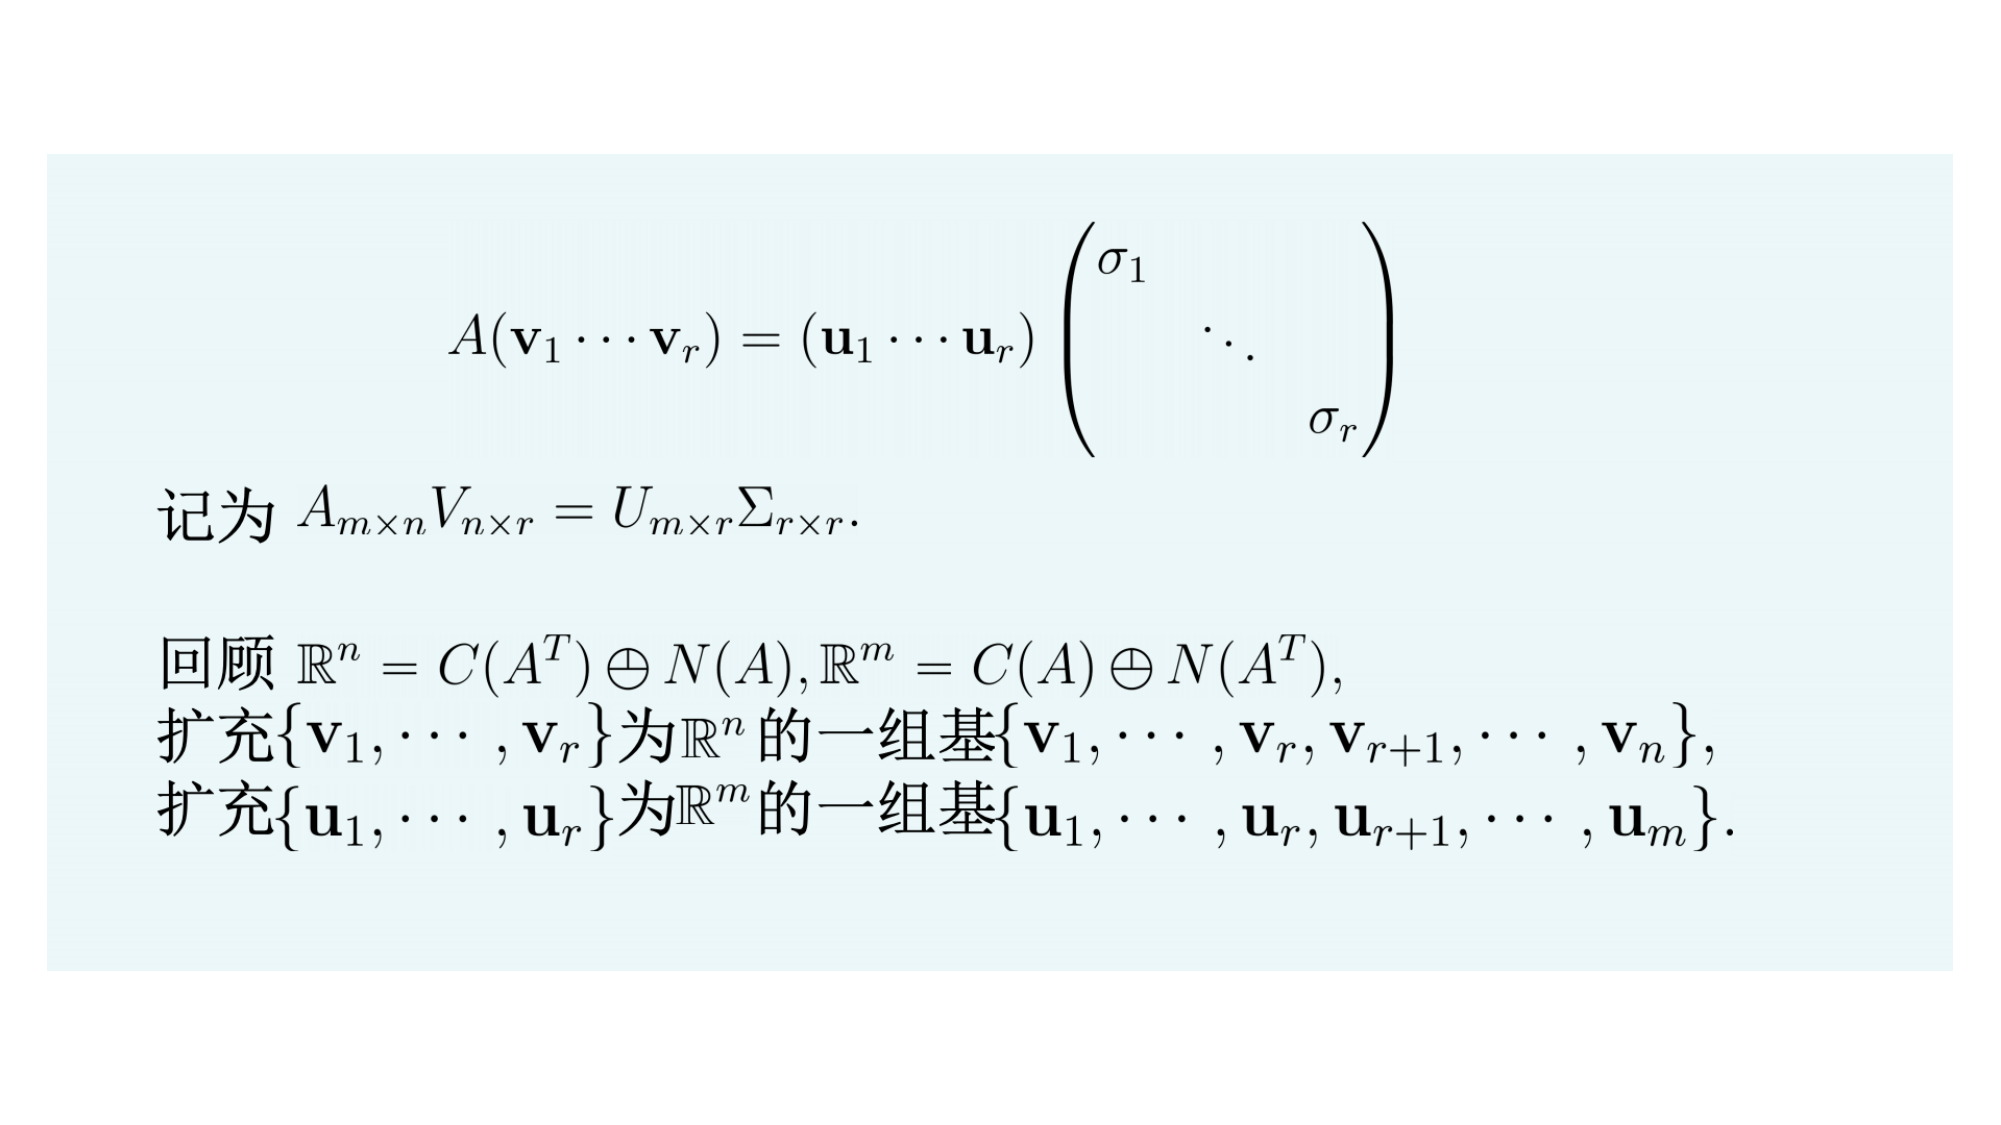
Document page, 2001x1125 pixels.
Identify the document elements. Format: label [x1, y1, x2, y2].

picture [47, 154, 1953, 971]
